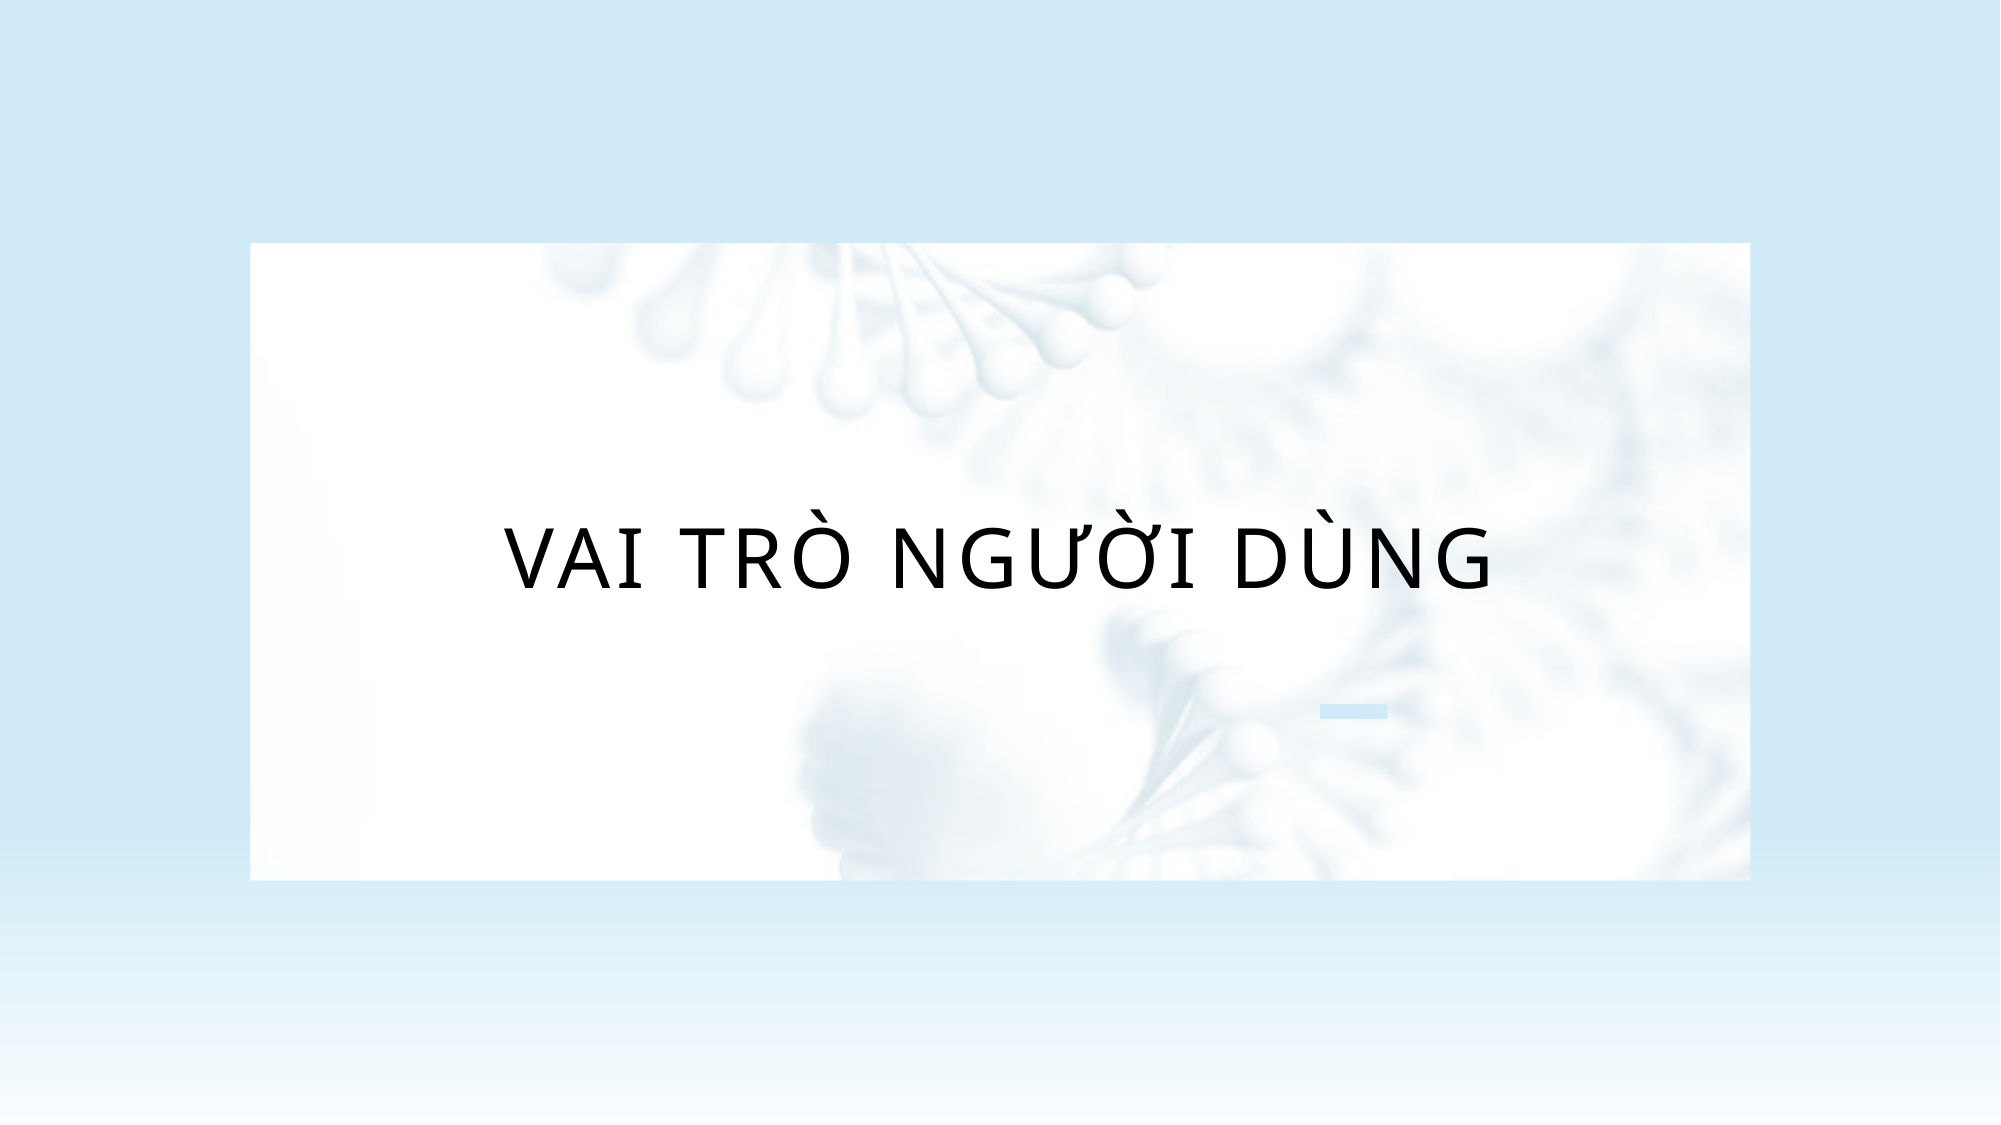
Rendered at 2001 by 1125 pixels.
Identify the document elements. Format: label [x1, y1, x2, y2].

picture [250, 242, 1751, 881]
